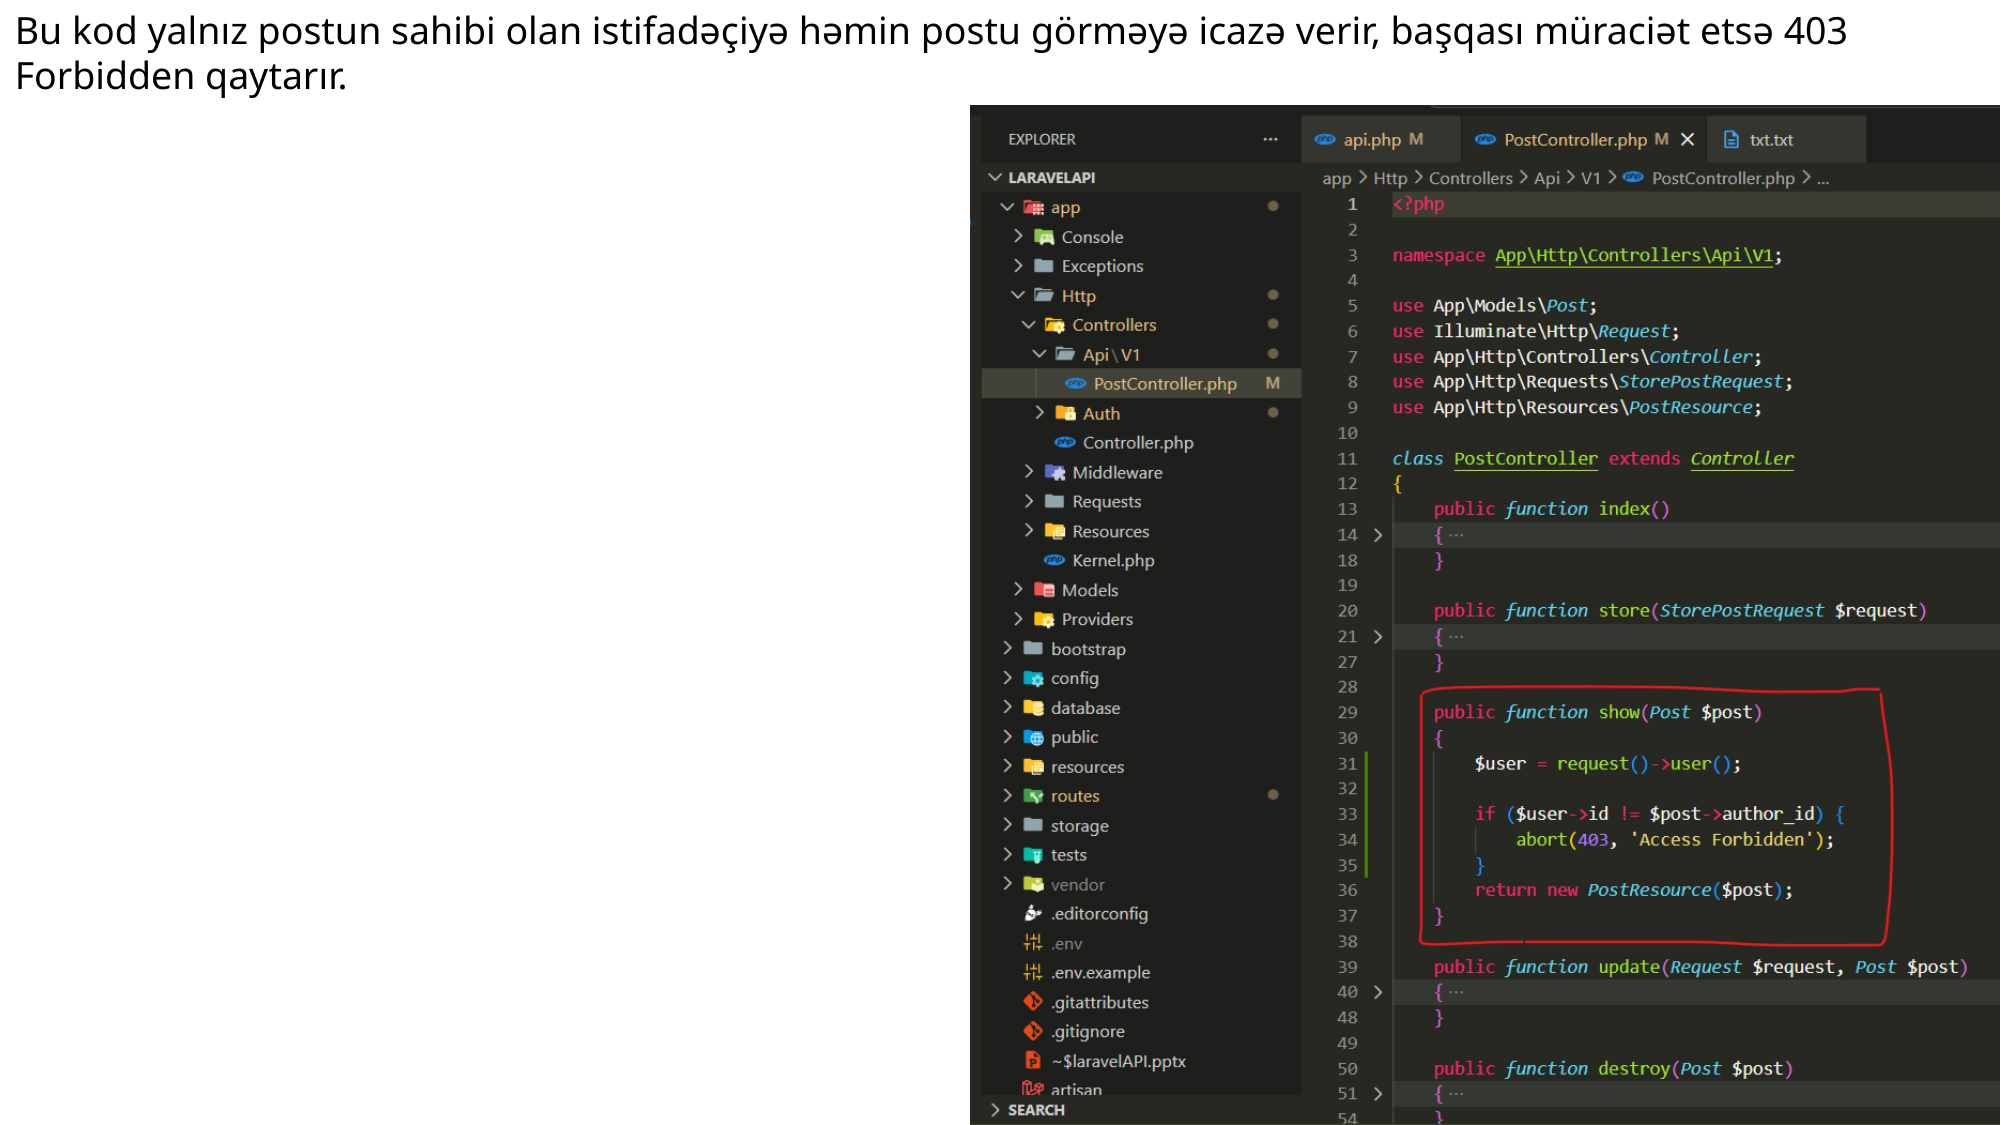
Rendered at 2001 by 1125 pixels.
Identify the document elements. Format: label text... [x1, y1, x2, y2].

picture [969, 105, 2000, 1125]
text_box Bu kod yalnız postun sahibi olan istifadəçiyə həmin postu görməyə icazə verir, başqası müraciət etsə 403 Forbidden qaytarır. [0, 0, 2000, 105]
